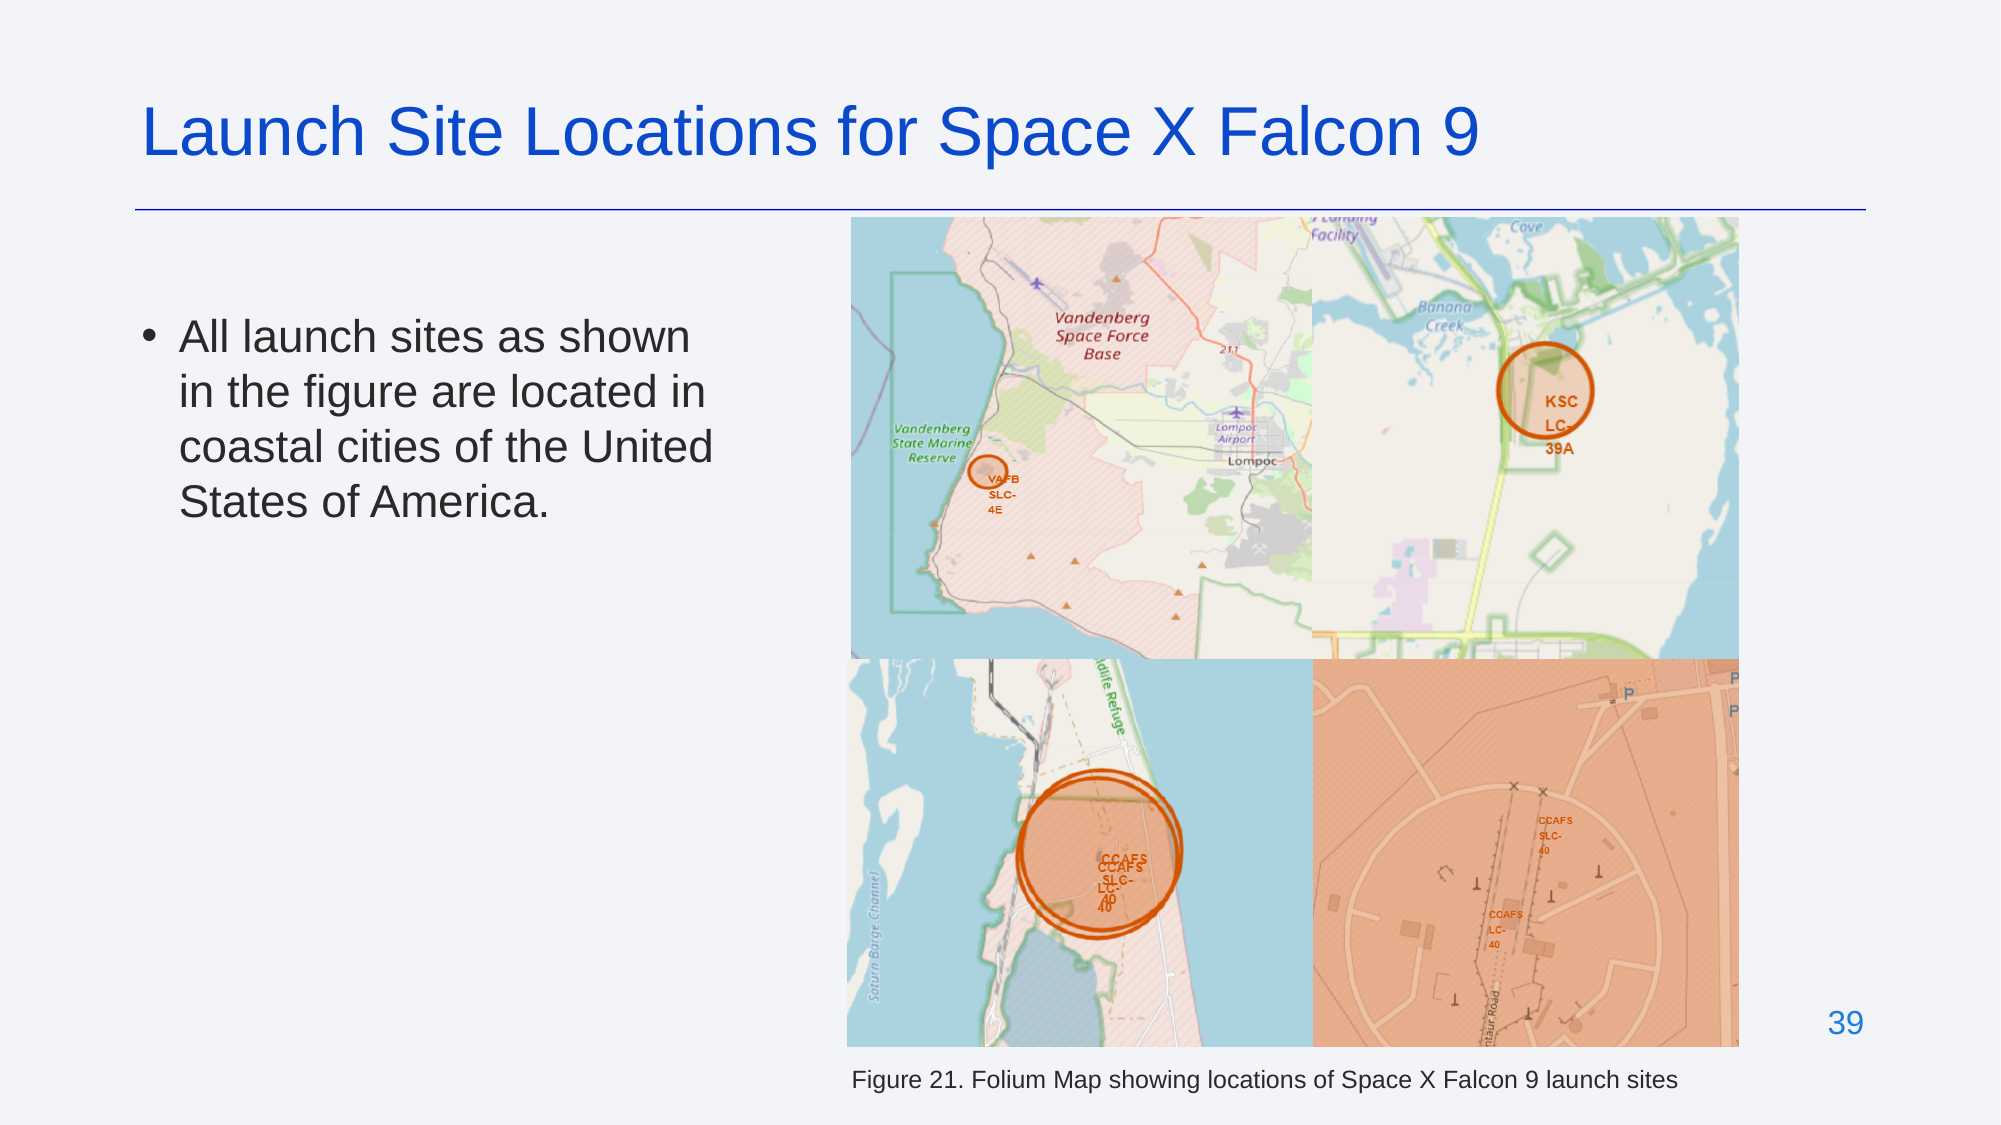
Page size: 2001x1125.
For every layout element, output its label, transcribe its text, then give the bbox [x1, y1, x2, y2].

picture [0, 0, 2001, 1125]
text_box Figure 21. Folium Map showing locations of Space X Falcon 9 launch sites [836, 1055, 1788, 1101]
slide_number ‹#› [1737, 988, 1880, 1055]
text_box Launch Site Locations for Space X Falcon 9 [126, 88, 1852, 179]
list All launch sites as shown in the figure are located in coastal cities of the United States of America. [126, 299, 737, 615]
